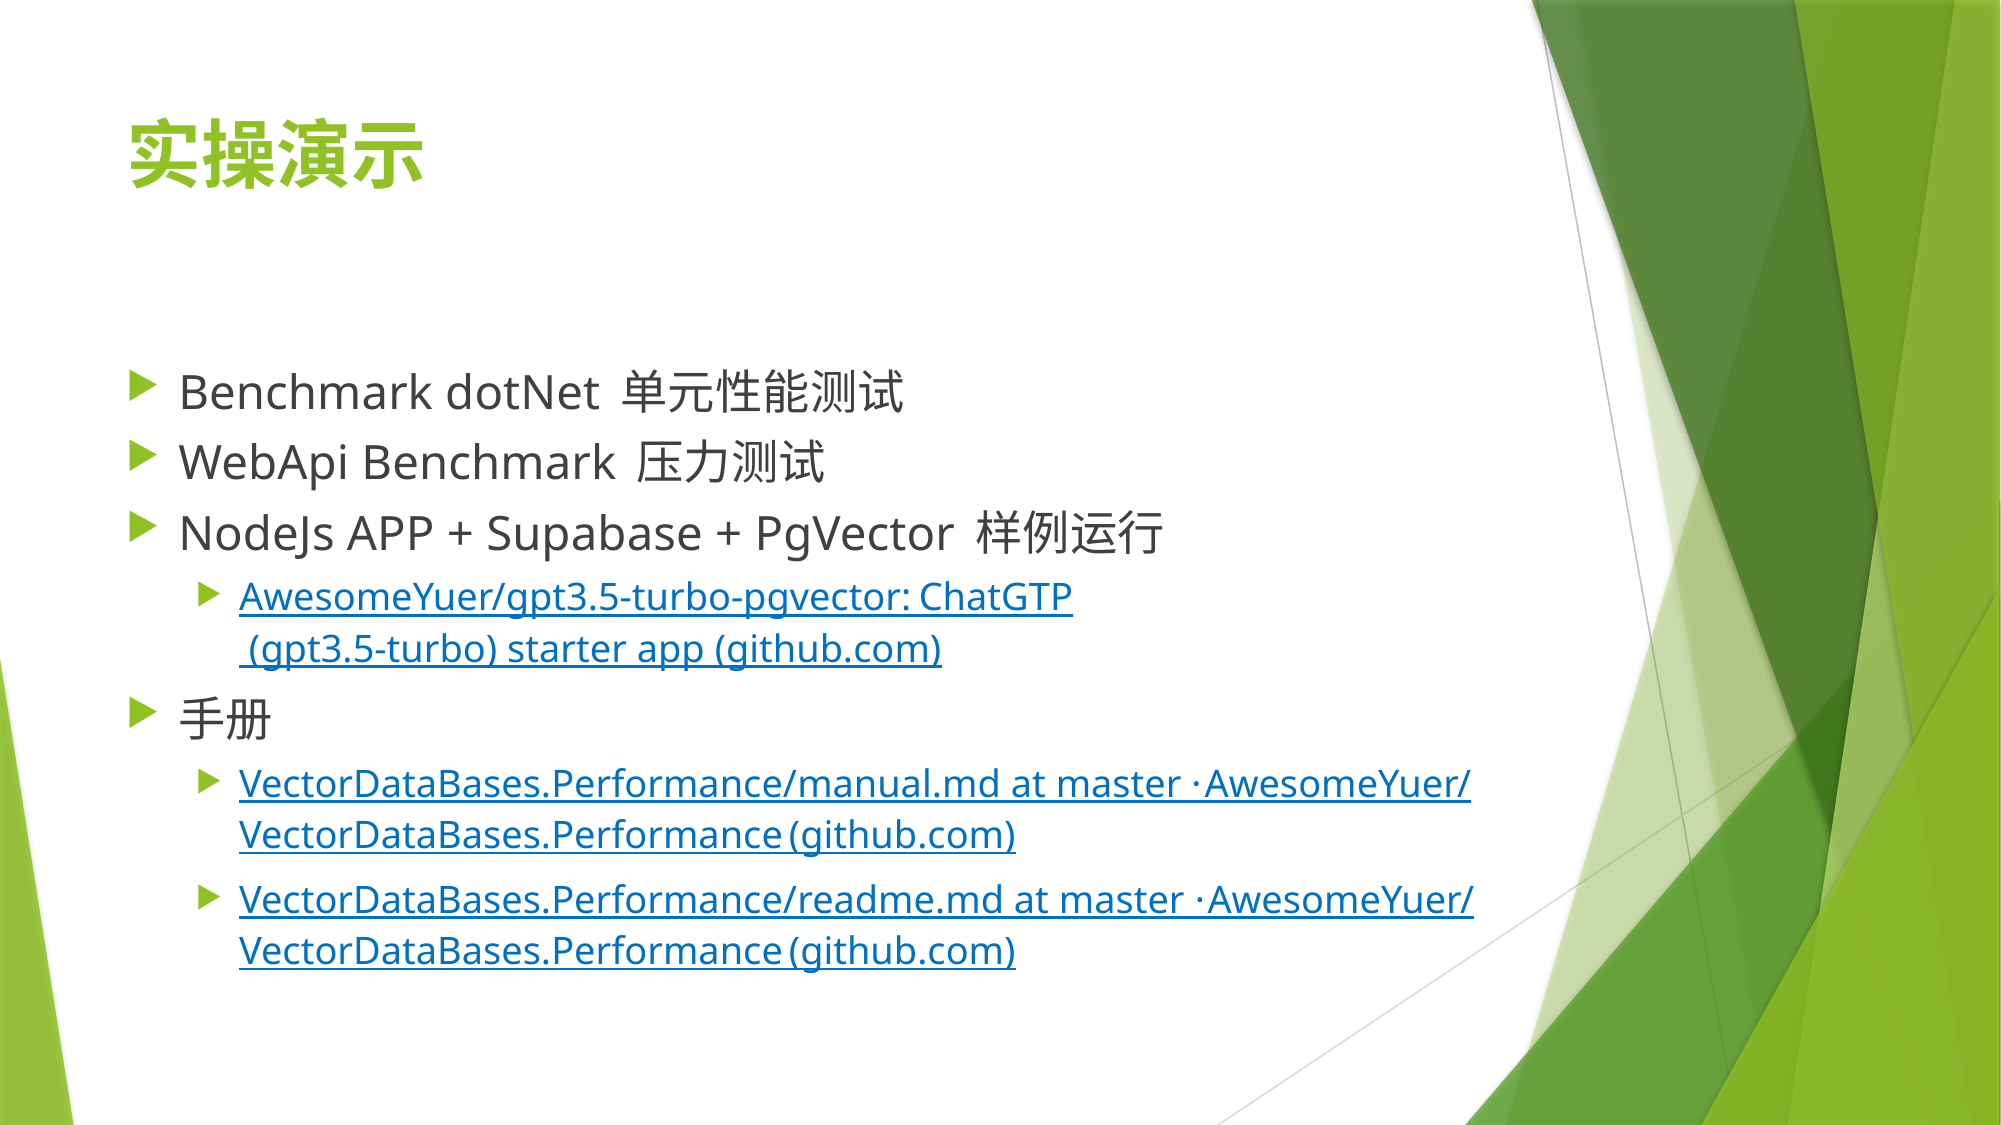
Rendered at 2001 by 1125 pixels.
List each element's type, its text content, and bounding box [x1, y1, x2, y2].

list Benchmark dotNet 单元性能测试 WebApi Benchmark 压力测试 NodeJs APP + Supabase + PgVector 样例运行 AwesomeYuer/gpt3.5-turbo-pgvector: ChatGTP (gpt3.5-turbo) starter app (github.com) 手册 VectorDataBases.Performance/manual.md at master · AwesomeYuer/VectorDataBases.Performance (github.com) VectorDataBases.Performance/readme.md at master · AwesomeYuer/VectorDataBases.Performance (github.com) [111, 354, 1522, 992]
title 实操演示 [111, 99, 1522, 317]
